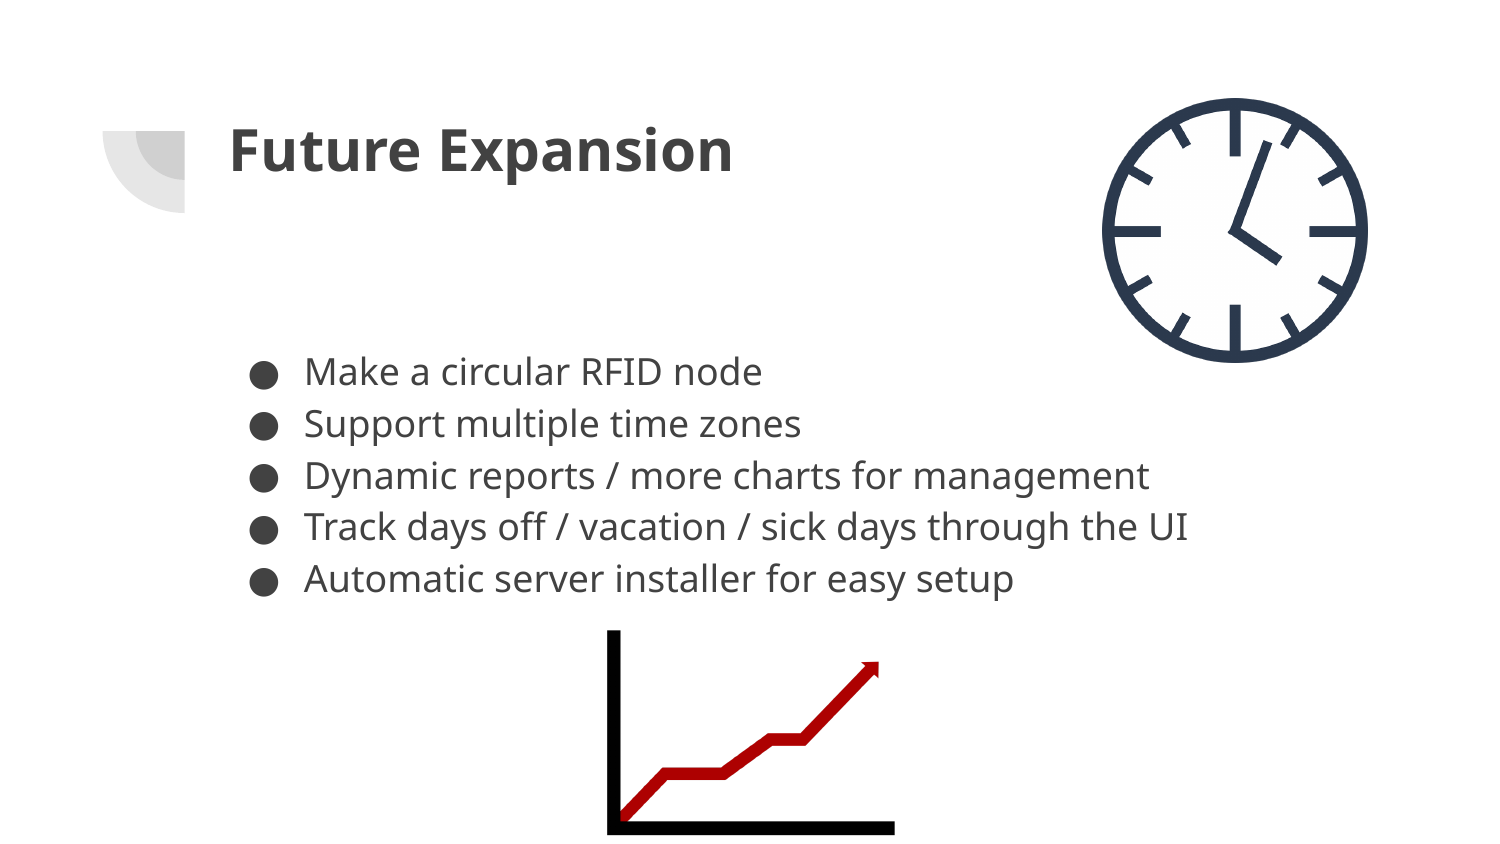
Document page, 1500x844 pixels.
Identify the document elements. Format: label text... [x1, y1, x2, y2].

title Future Expansion [213, 98, 1100, 263]
picture [1102, 97, 1368, 363]
picture [599, 617, 901, 844]
list Make a circular RFID node Support multiple time zones Dynamic reports / more charts for management Track days off / vacation / sick days through the UI Automatic server installer for easy setup [213, 326, 1368, 744]
